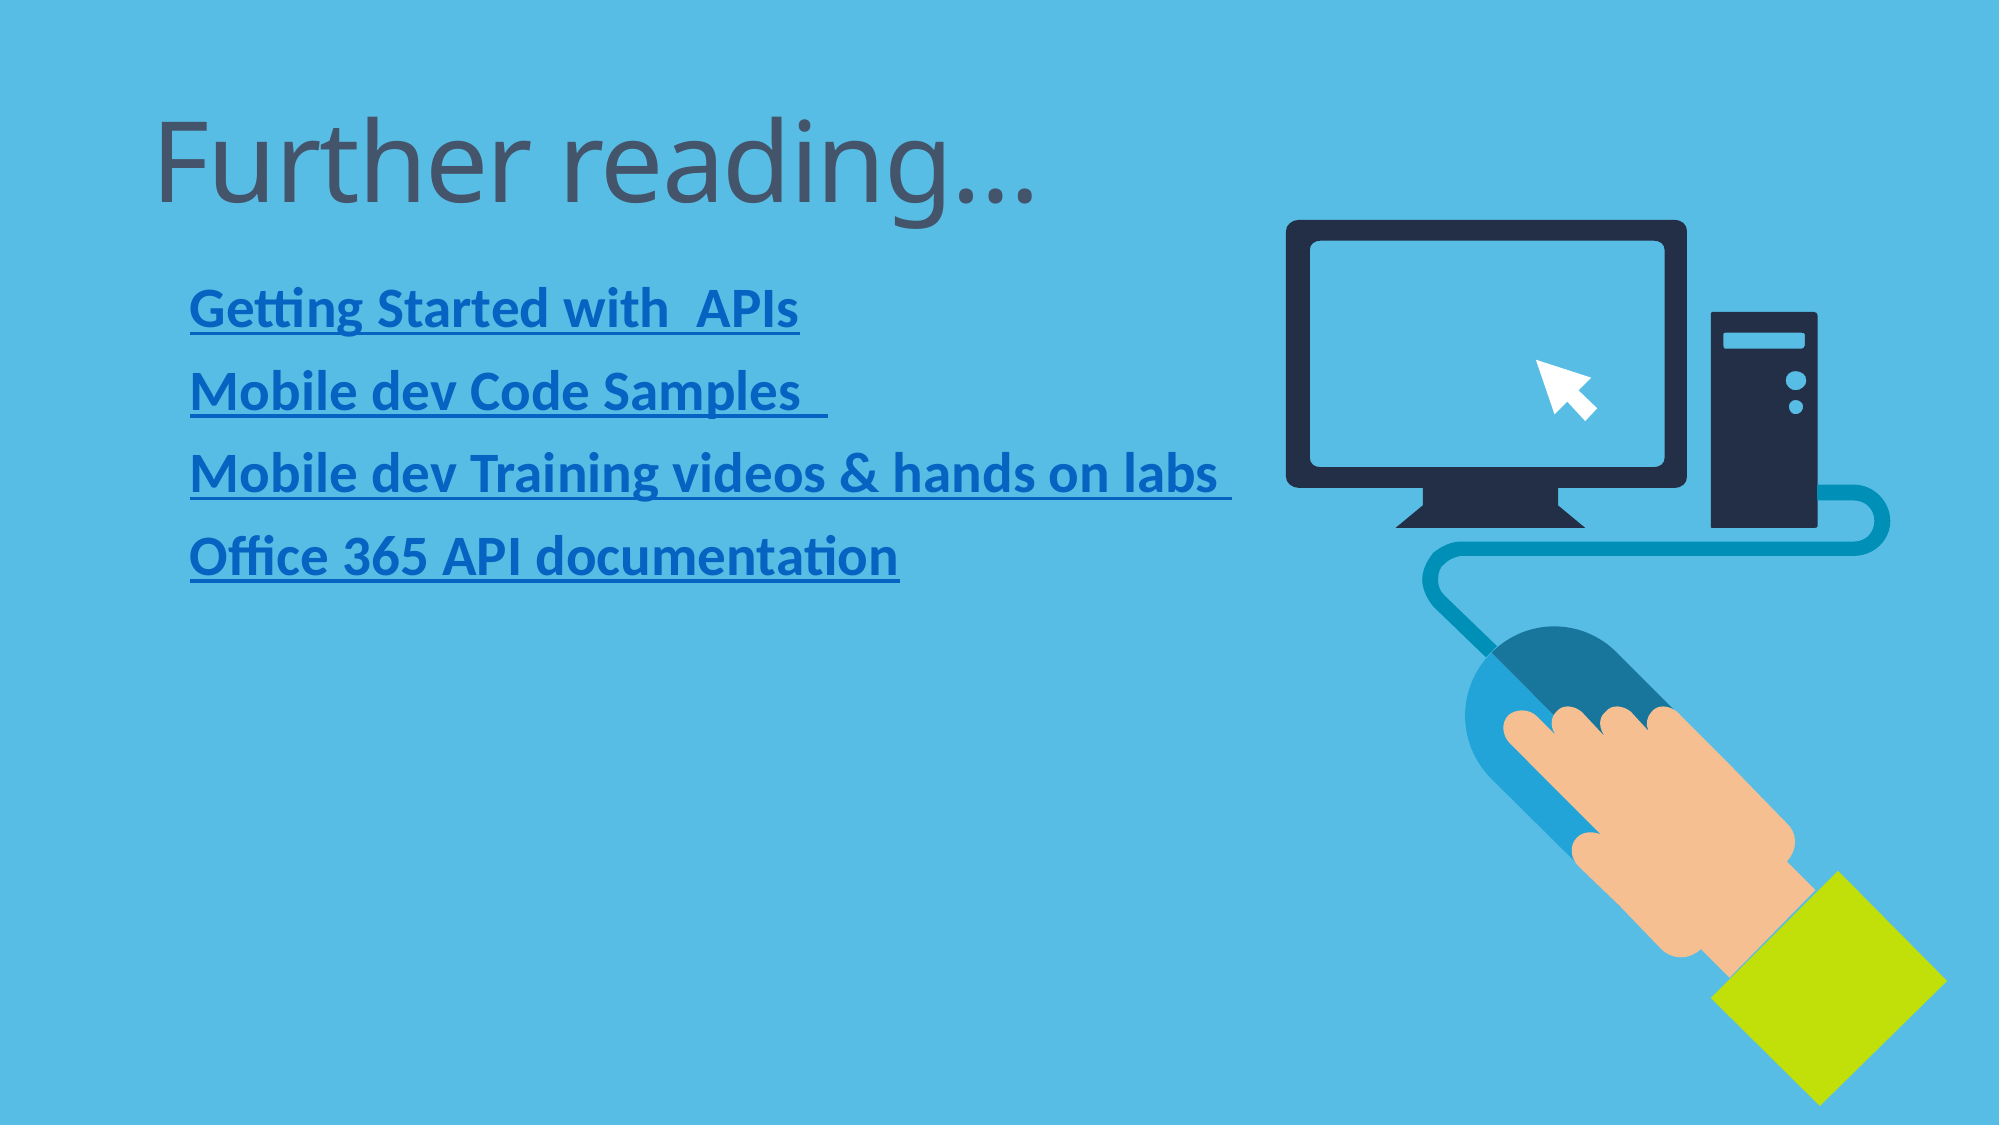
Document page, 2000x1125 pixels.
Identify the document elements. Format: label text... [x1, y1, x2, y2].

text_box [1285, 219, 1948, 1107]
title Further reading… [136, 86, 1861, 235]
list Getting Started with APIs Mobile dev Code Samples Mobile dev Training videos & hands on labs Office 365 API documentation [166, 263, 1285, 932]
